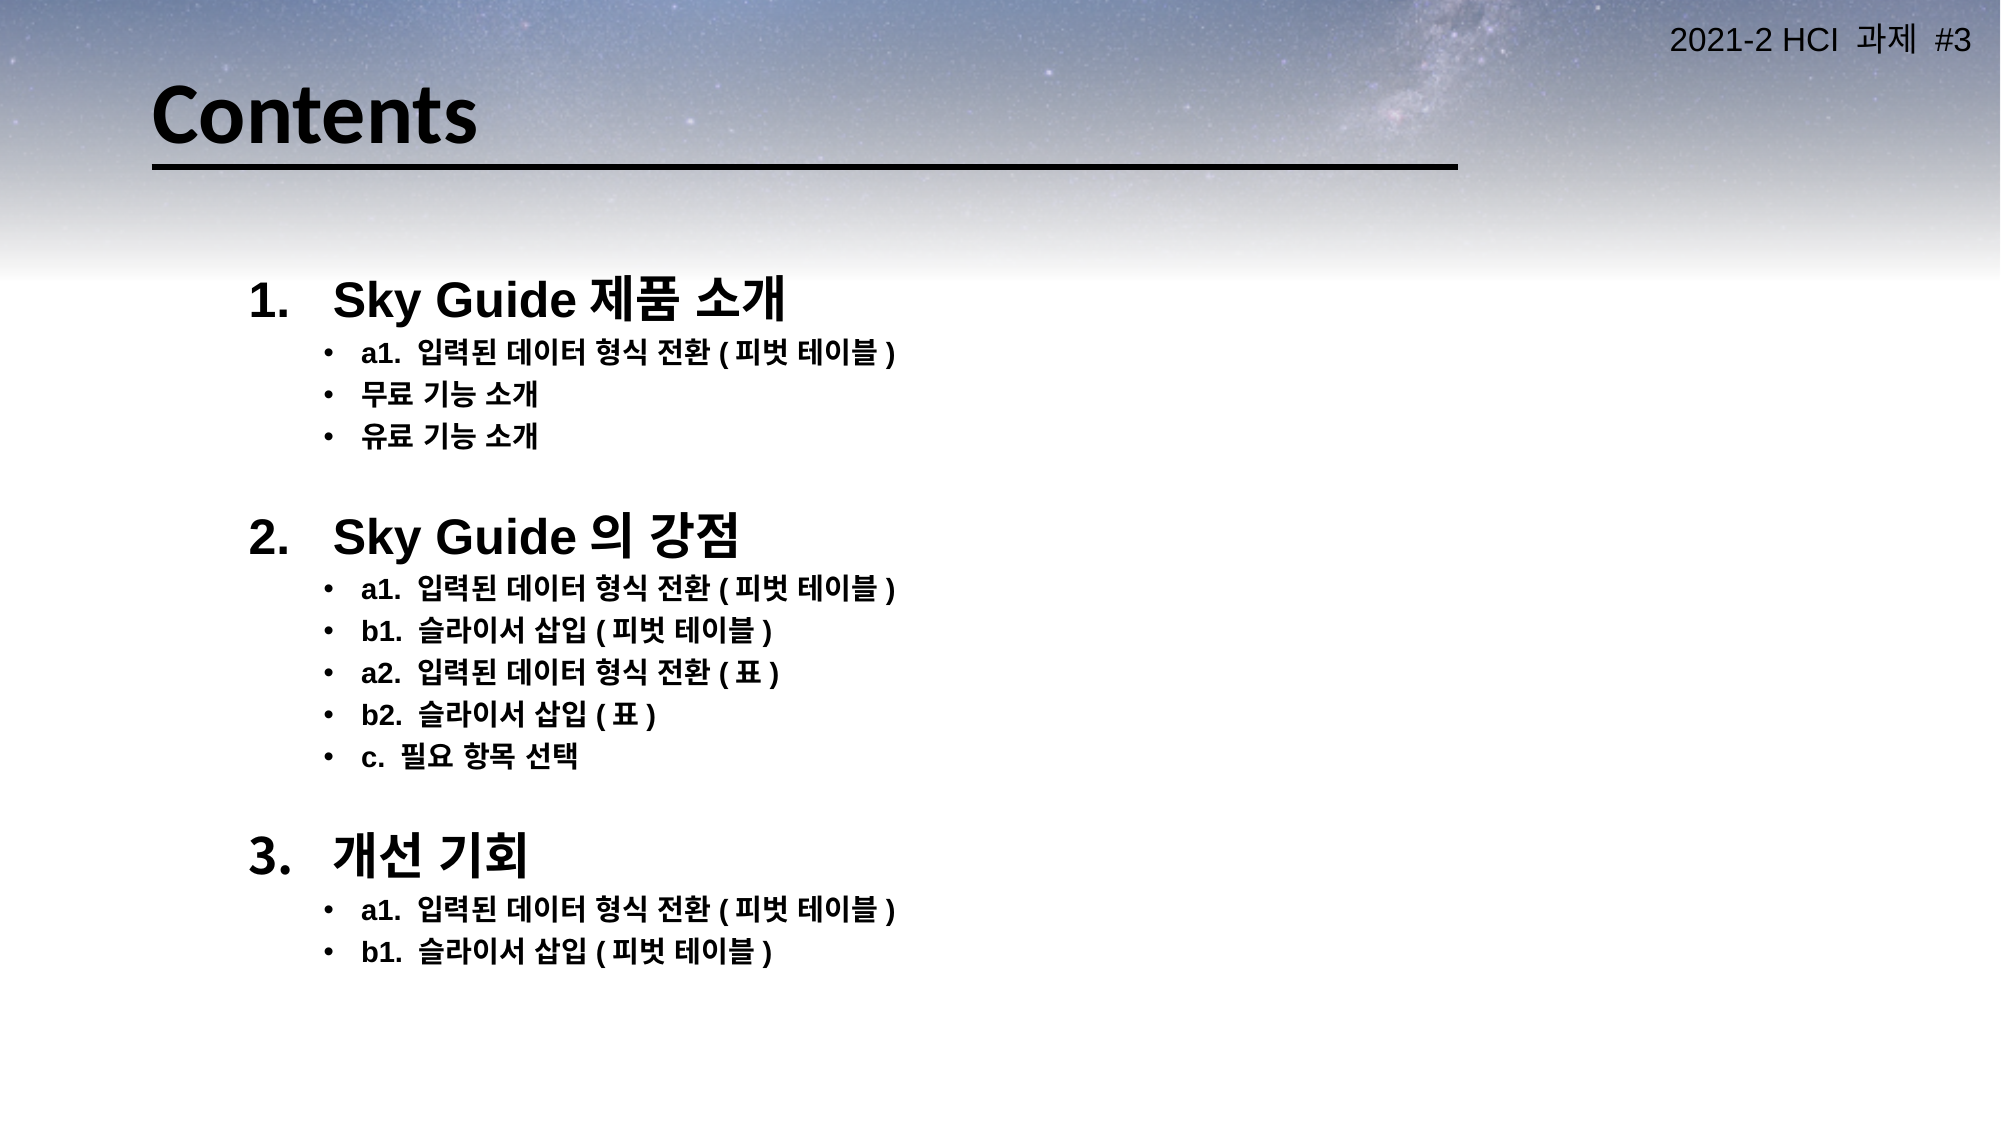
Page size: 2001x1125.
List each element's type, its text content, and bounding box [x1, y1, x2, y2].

text_box Sky Guide제품 소개 a1. 입력된 데이터 형식 전환(피벗 테이블) 무료 기능 소개 유료 기능 소개 Sky Guide의 강점 a1. 입력된 데이터 형식 전환(피벗 테이블) b1. 슬라이서 삽입(피벗 테이블) a2. 입력된 데이터 형식 전환(표) b2. 슬라이서 삽입(표) c. 필요 항목 선택 개선 기회 a1. 입력된 데이터 형식 전환(피벗 테이블) b1. 슬라이서 삽입(피벗 테이블) [233, 230, 1470, 1040]
picture [0, 0, 2001, 285]
title Contents [137, 59, 1863, 171]
